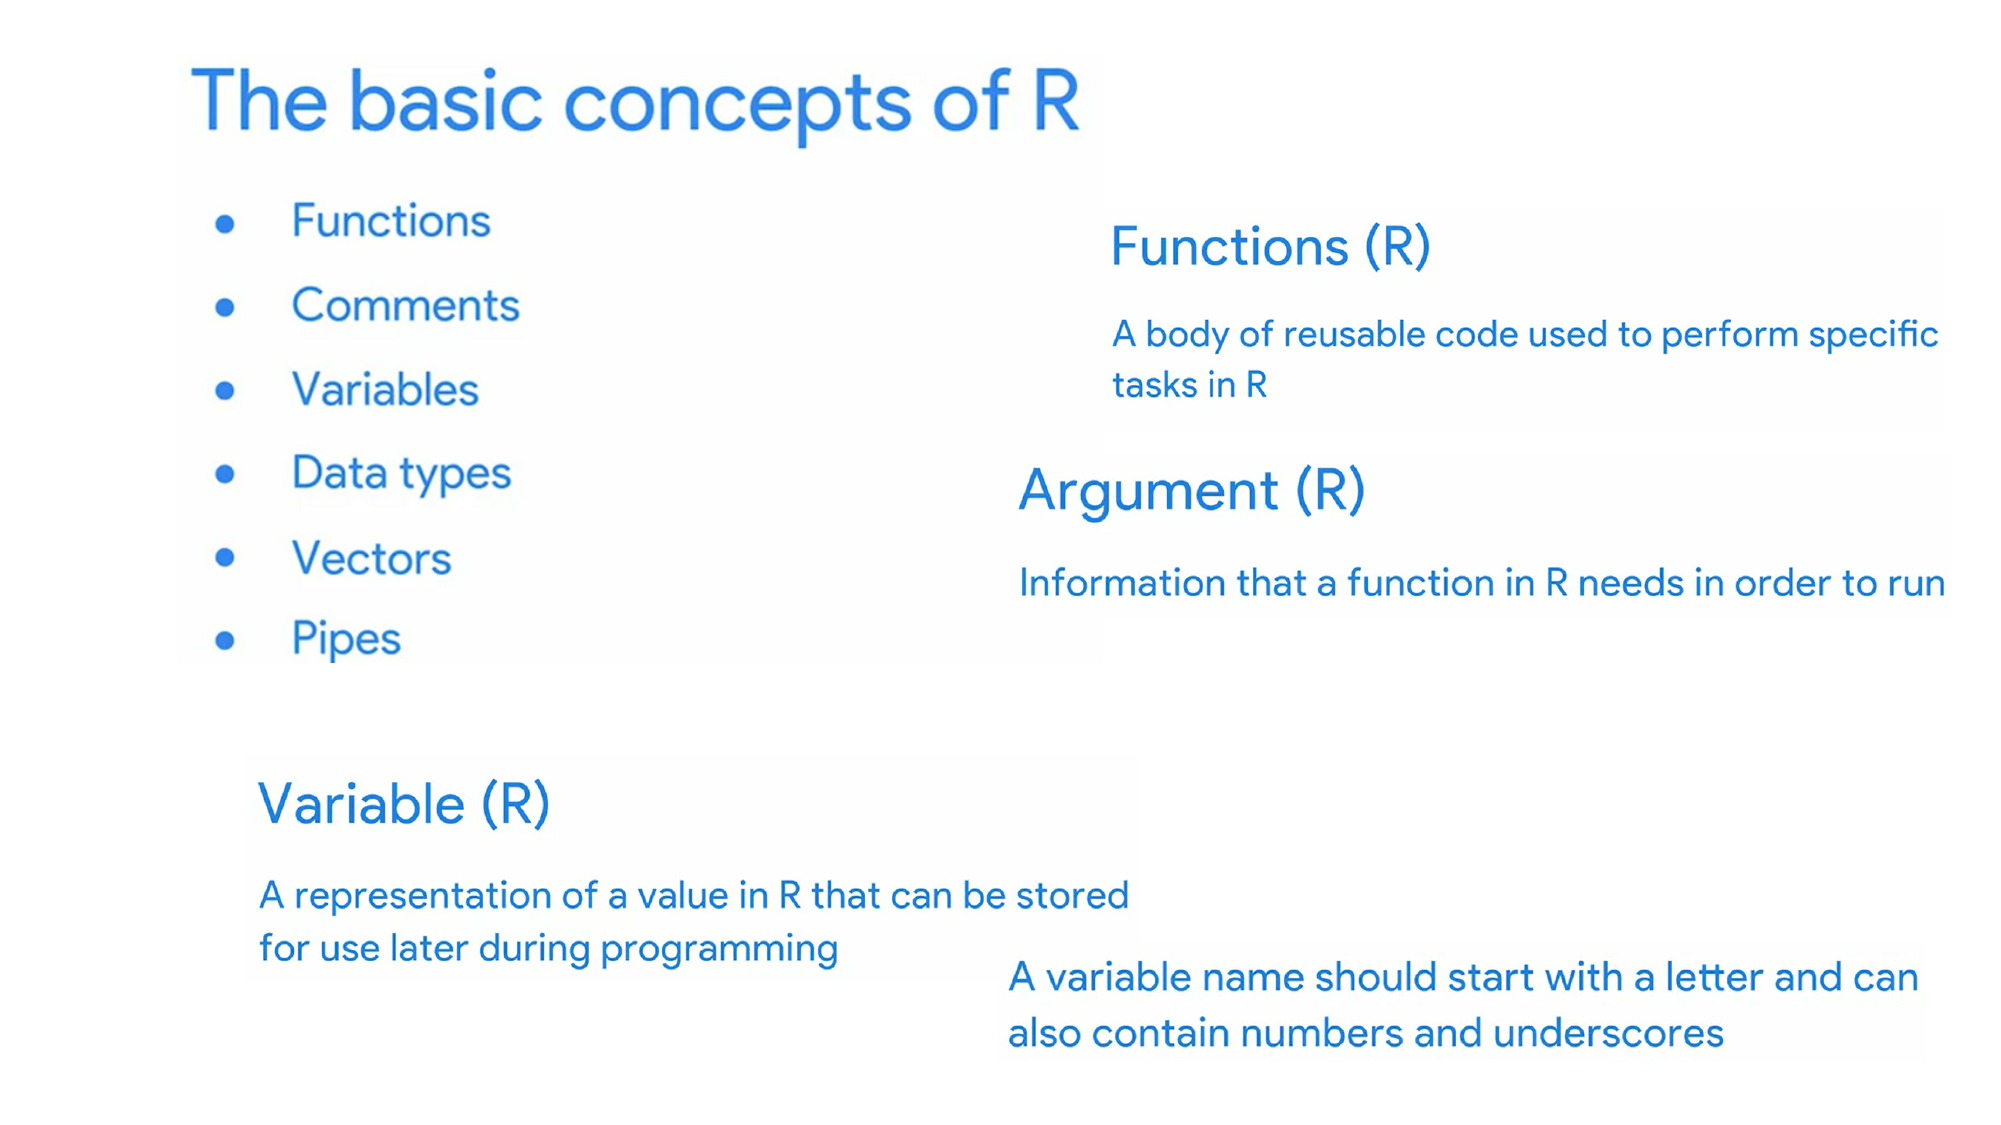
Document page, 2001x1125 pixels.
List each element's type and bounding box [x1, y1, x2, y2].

picture [177, 52, 1951, 664]
picture [247, 755, 1926, 1063]
